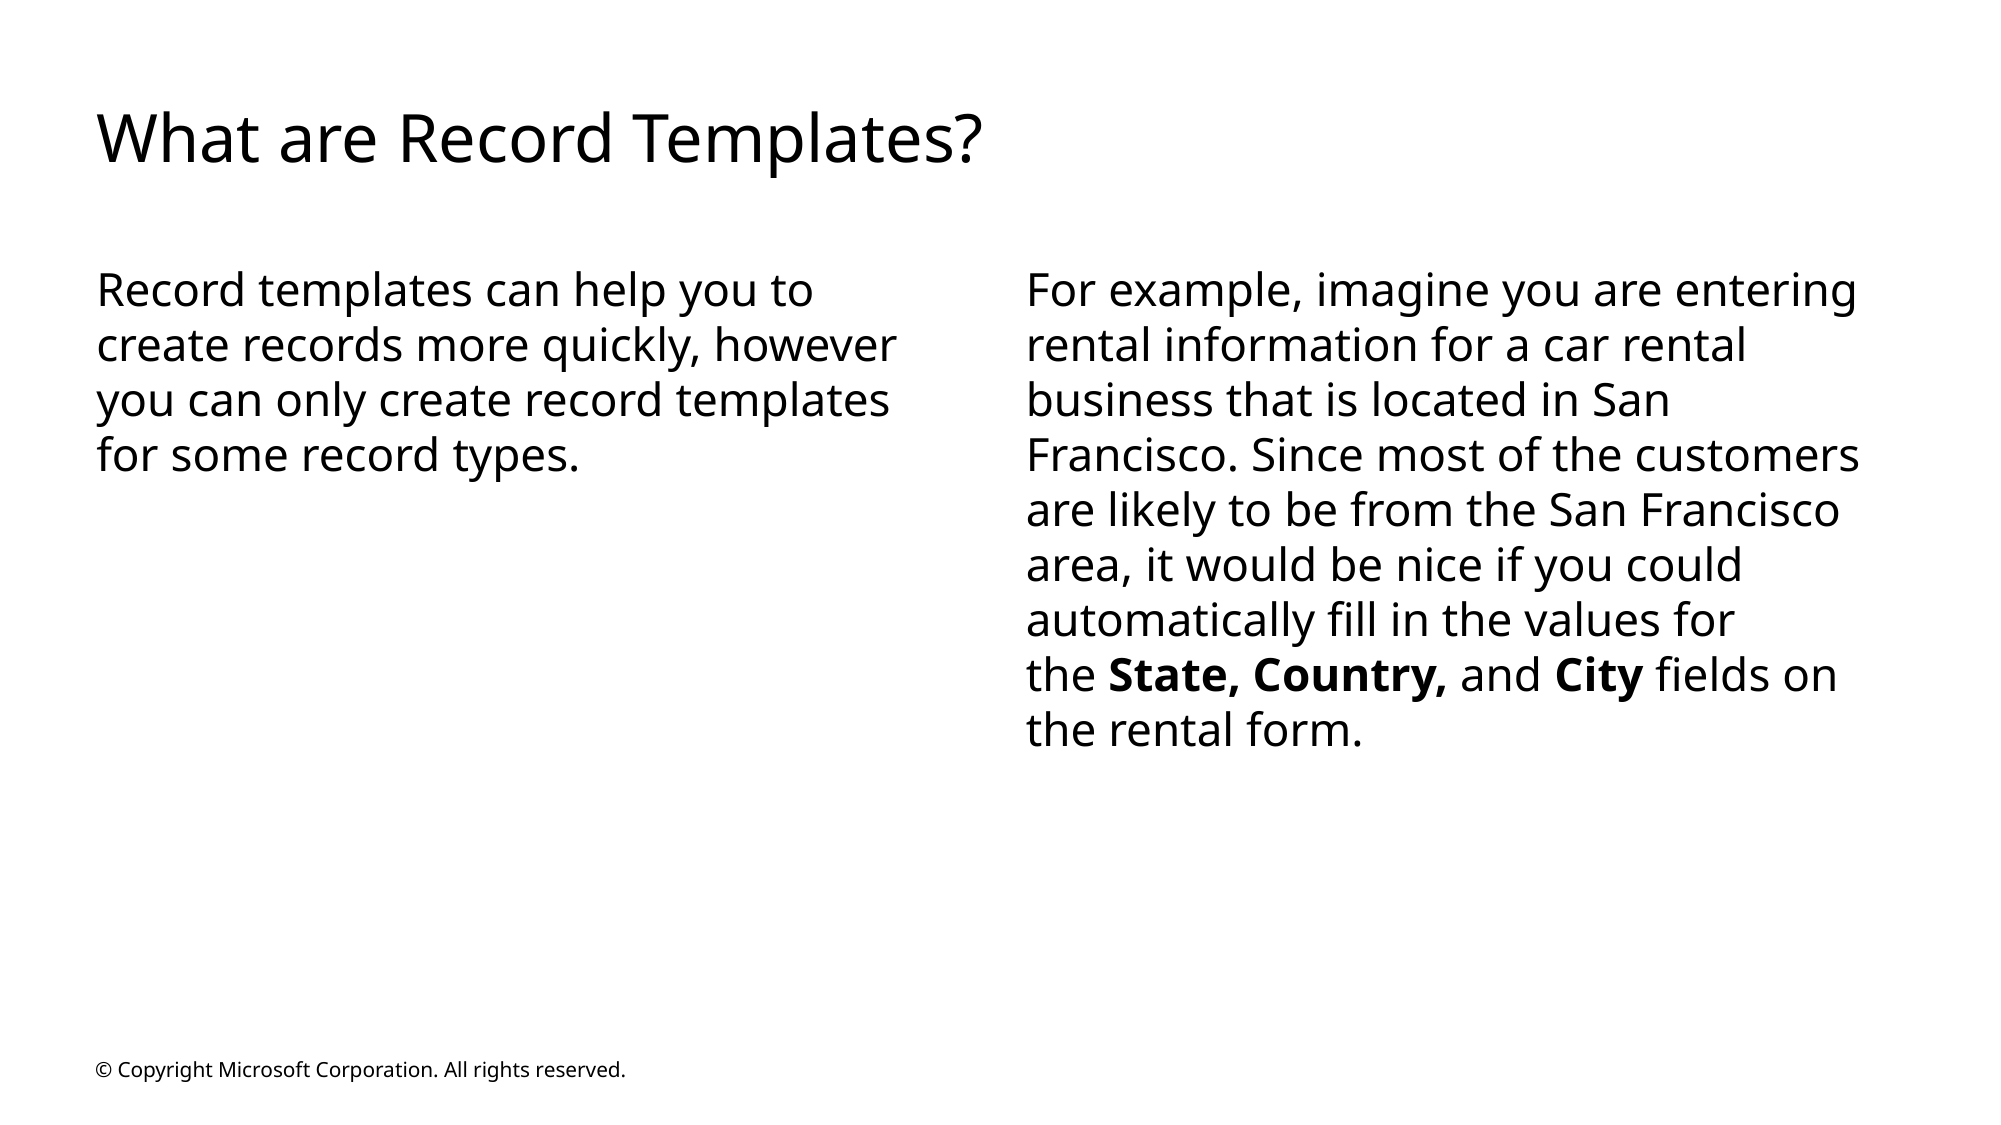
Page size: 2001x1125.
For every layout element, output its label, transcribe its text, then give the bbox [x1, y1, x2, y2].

title What are Record Templates? [96, 96, 1903, 177]
list Record templates can help you to create records more quickly, however you can only create record templates for some record types. [96, 261, 953, 484]
list For example, imagine you are entering rental information for a car rental business that is located in San Francisco. Since most of the customers are likely to be from the San Francisco area, it would be nice if you could automatically fill in the values for the State, Country, and City fields on the rental form. [1025, 261, 1877, 706]
